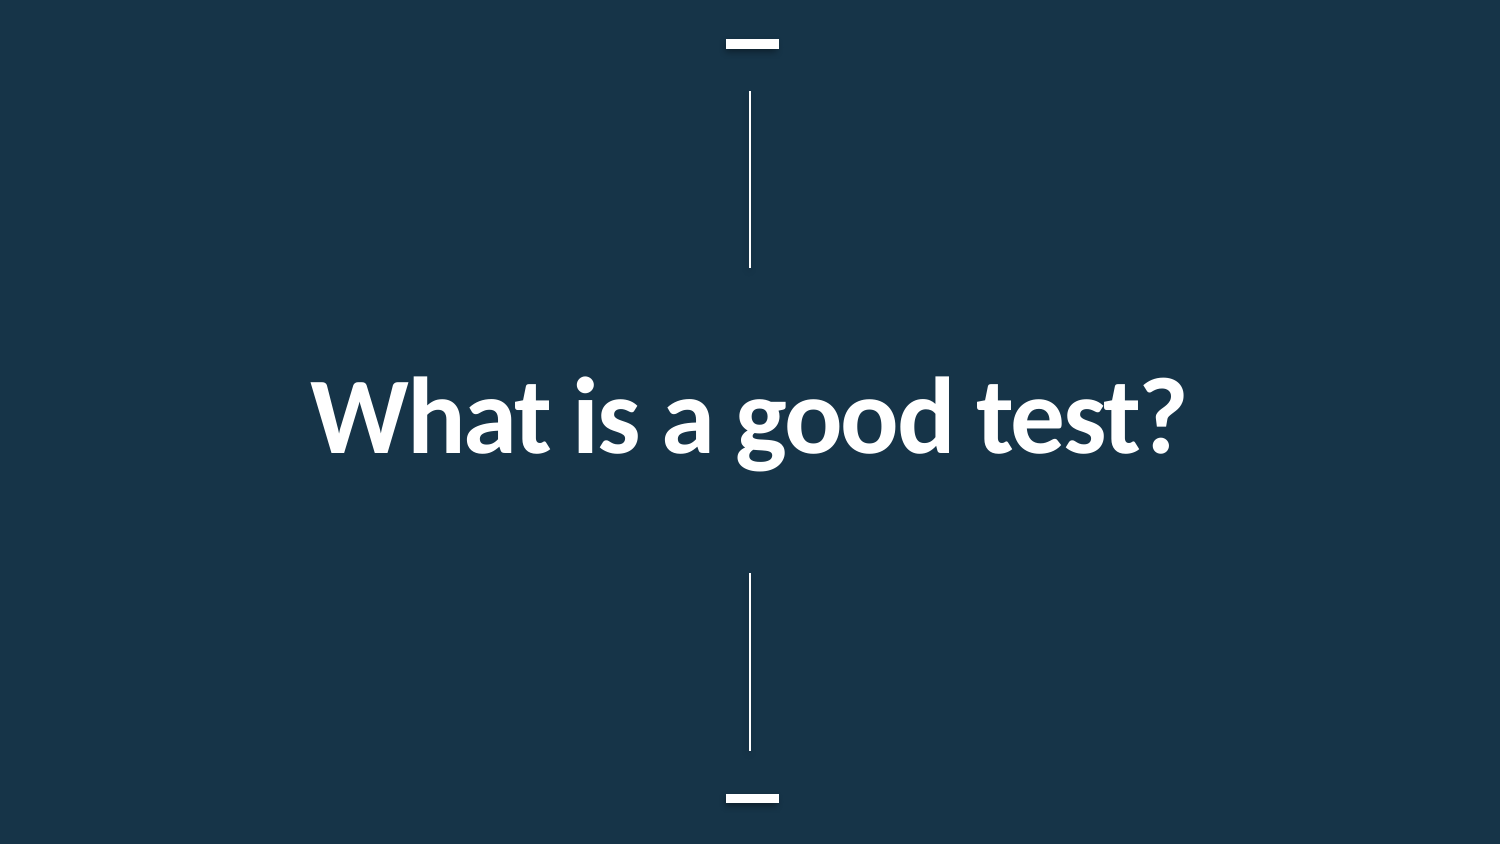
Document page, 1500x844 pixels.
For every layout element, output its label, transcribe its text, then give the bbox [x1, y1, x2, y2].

title What is a good test? [0, 362, 1500, 482]
